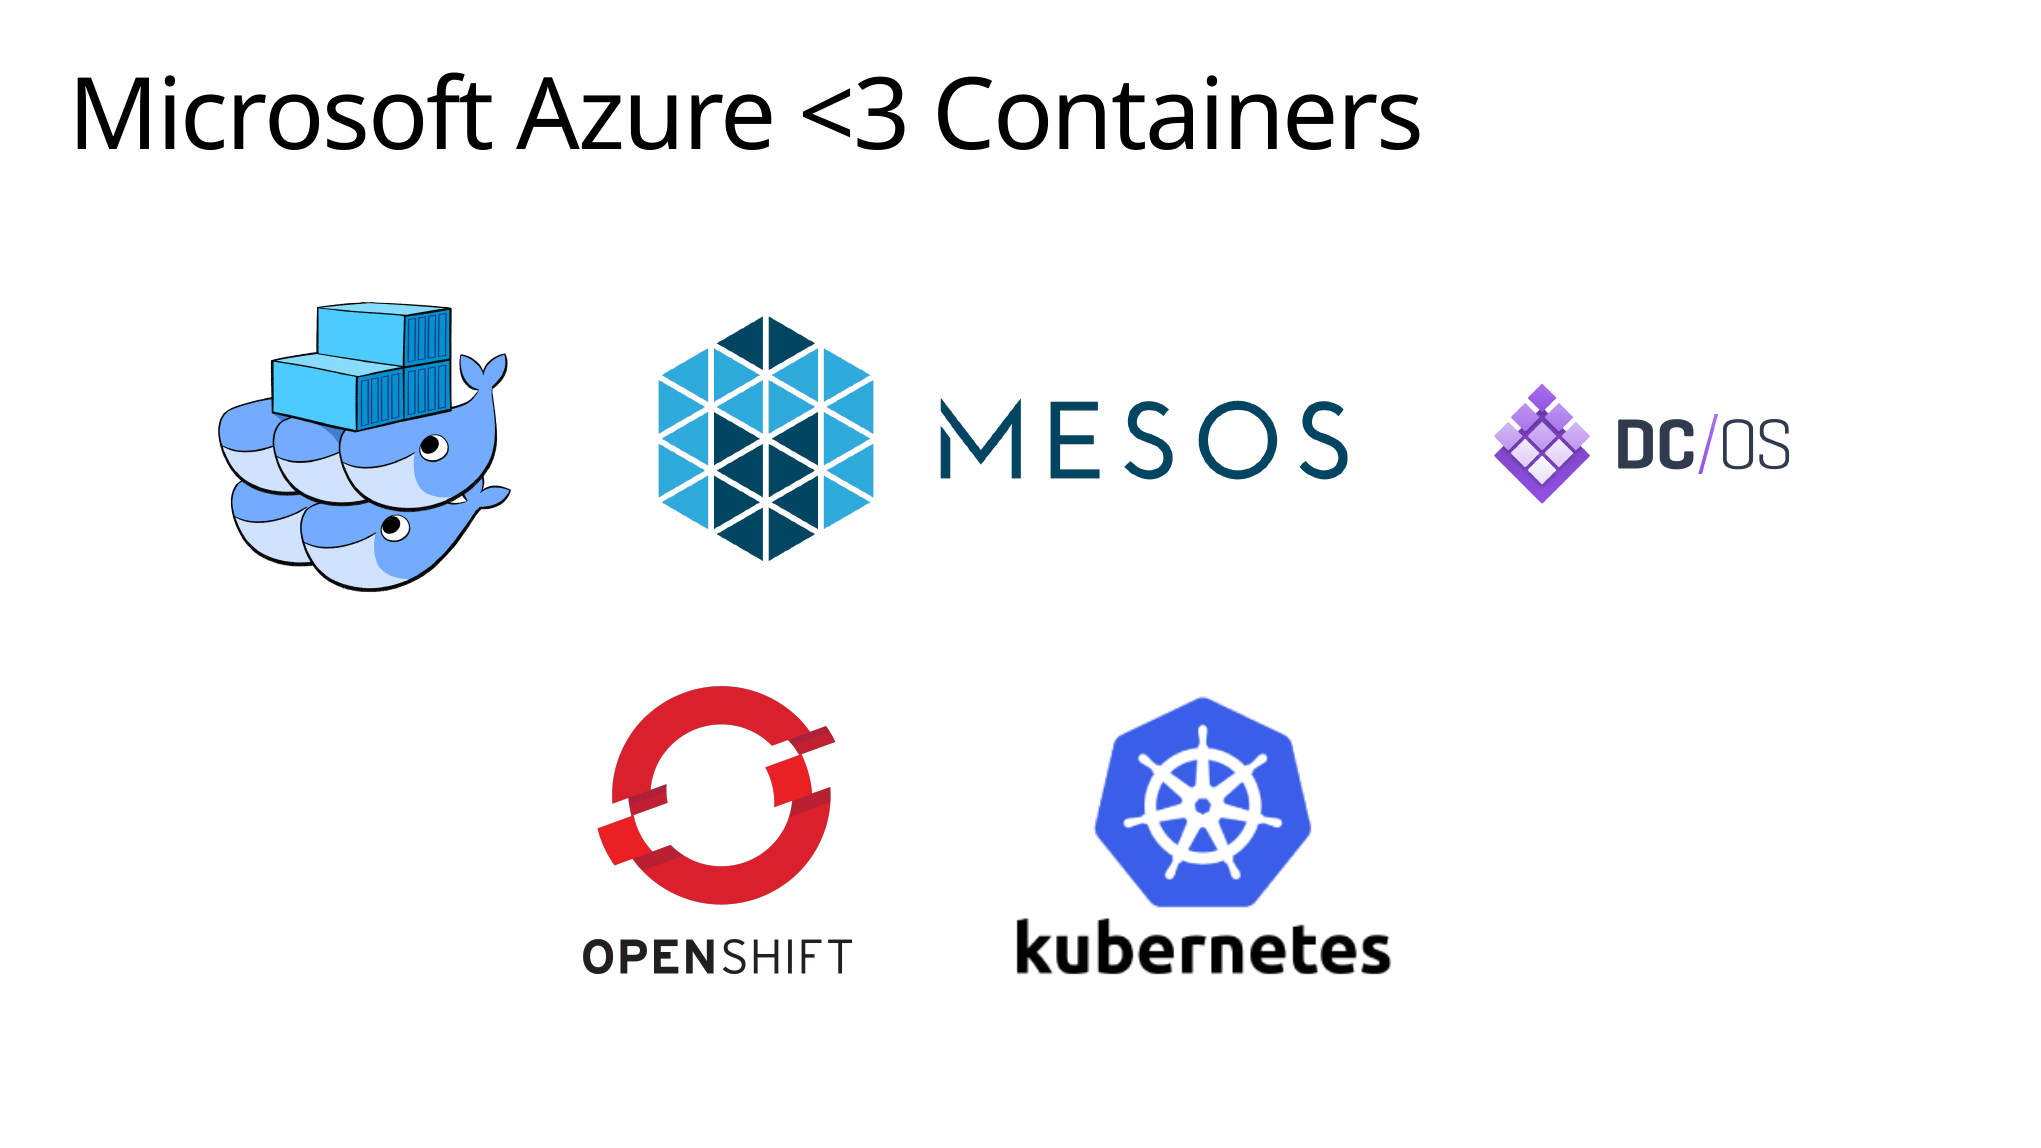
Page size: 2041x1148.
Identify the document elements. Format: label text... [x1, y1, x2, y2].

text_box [177, 248, 1833, 626]
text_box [574, 650, 1432, 1042]
title Microsoft Azure <3 Containers [45, 48, 1996, 199]
